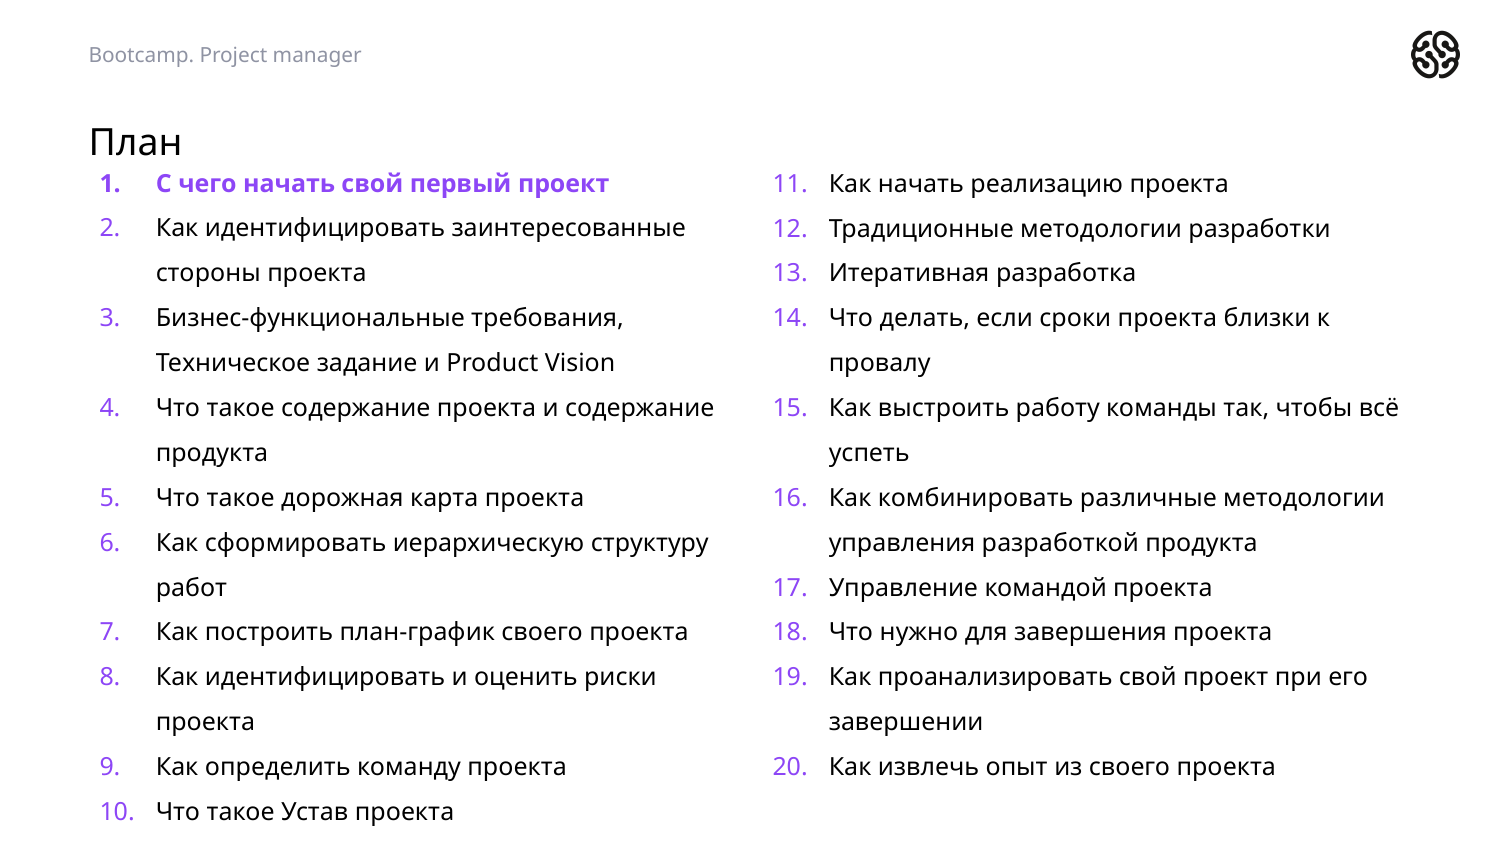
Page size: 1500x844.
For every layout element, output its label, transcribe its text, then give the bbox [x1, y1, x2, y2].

text_box Как начать реализацию проекта Традиционные методологии разработки Итеративная разработка Что делать, если сроки проекта близки к провалу Как выстроить работу команды так, чтобы всё успеть Как комбинировать различные методологии управления разработкой продукта Управление командой проекта Что нужно для завершения проекта Как проанализировать свой проект при его завершении Как извлечь опыт из своего проекта [761, 152, 1423, 826]
picture [1411, 30, 1460, 79]
title План [88, 118, 1412, 171]
subtitle Bootcamp. Project manager [88, 24, 1066, 84]
subtitle С чего начать свой первый проект Как идентифицировать заинтересованные стороны проекта Бизнес-функциональные требования, Техническое задание и Product Vision Что такое содержание проекта и содержание продукта Что такое дорожная карта проекта Как сформировать иерархическую структуру работ Как построить план-график своего проекта Как идентифицировать и оценить риски проекта Как определить команду проекта Что такое Устав проекта [88, 152, 750, 826]
